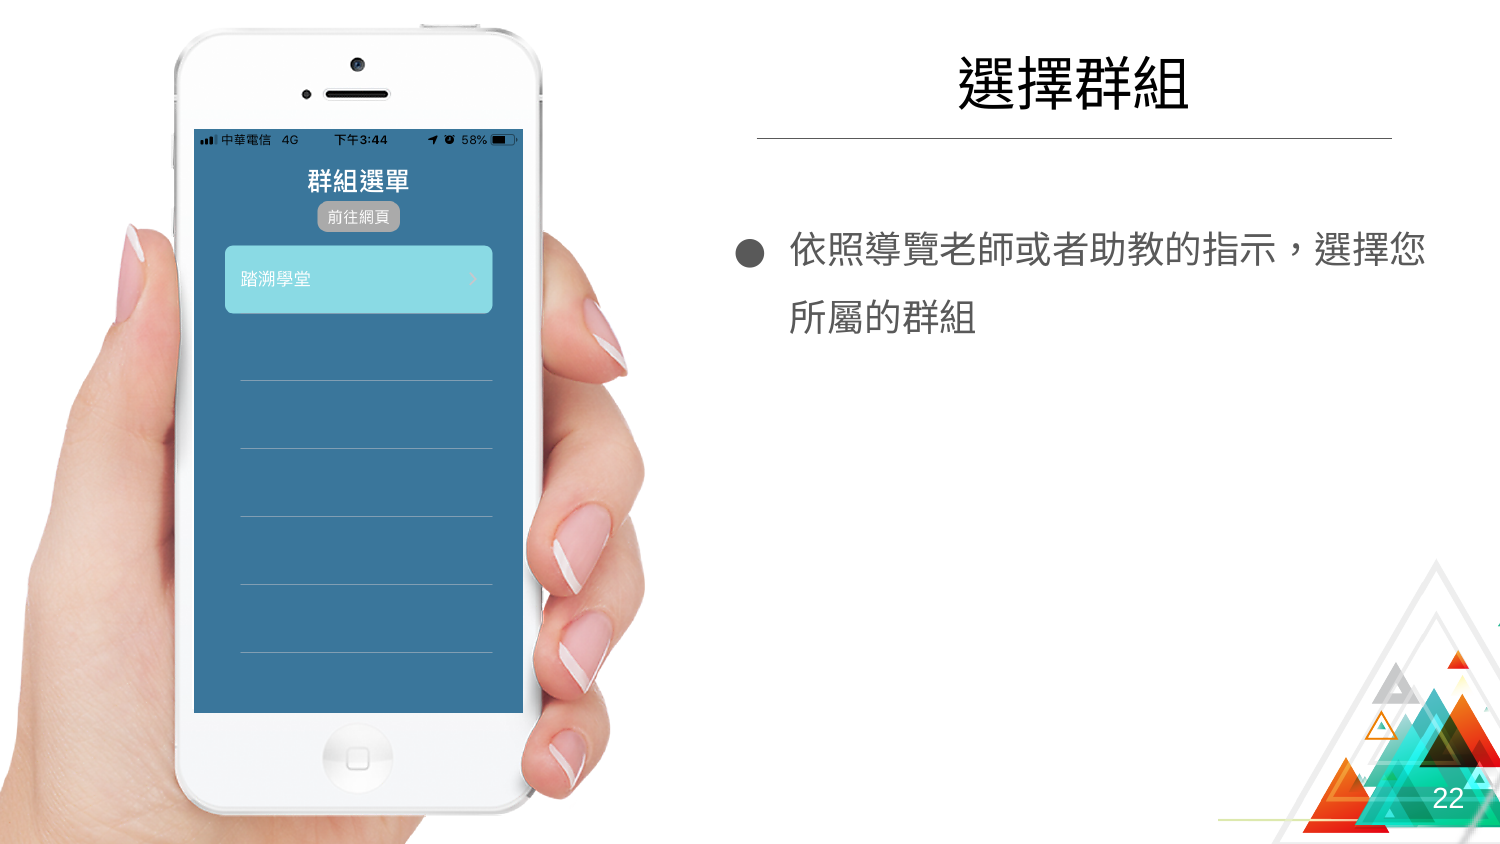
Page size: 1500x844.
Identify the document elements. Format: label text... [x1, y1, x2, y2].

picture [1218, 558, 1500, 844]
slide_number 22 [1389, 764, 1480, 830]
picture [0, 24, 646, 844]
title 選擇群組 [699, 32, 1449, 127]
list 依照導覽老師或者助教的指示，選擇您所屬的群組 [699, 189, 1449, 750]
